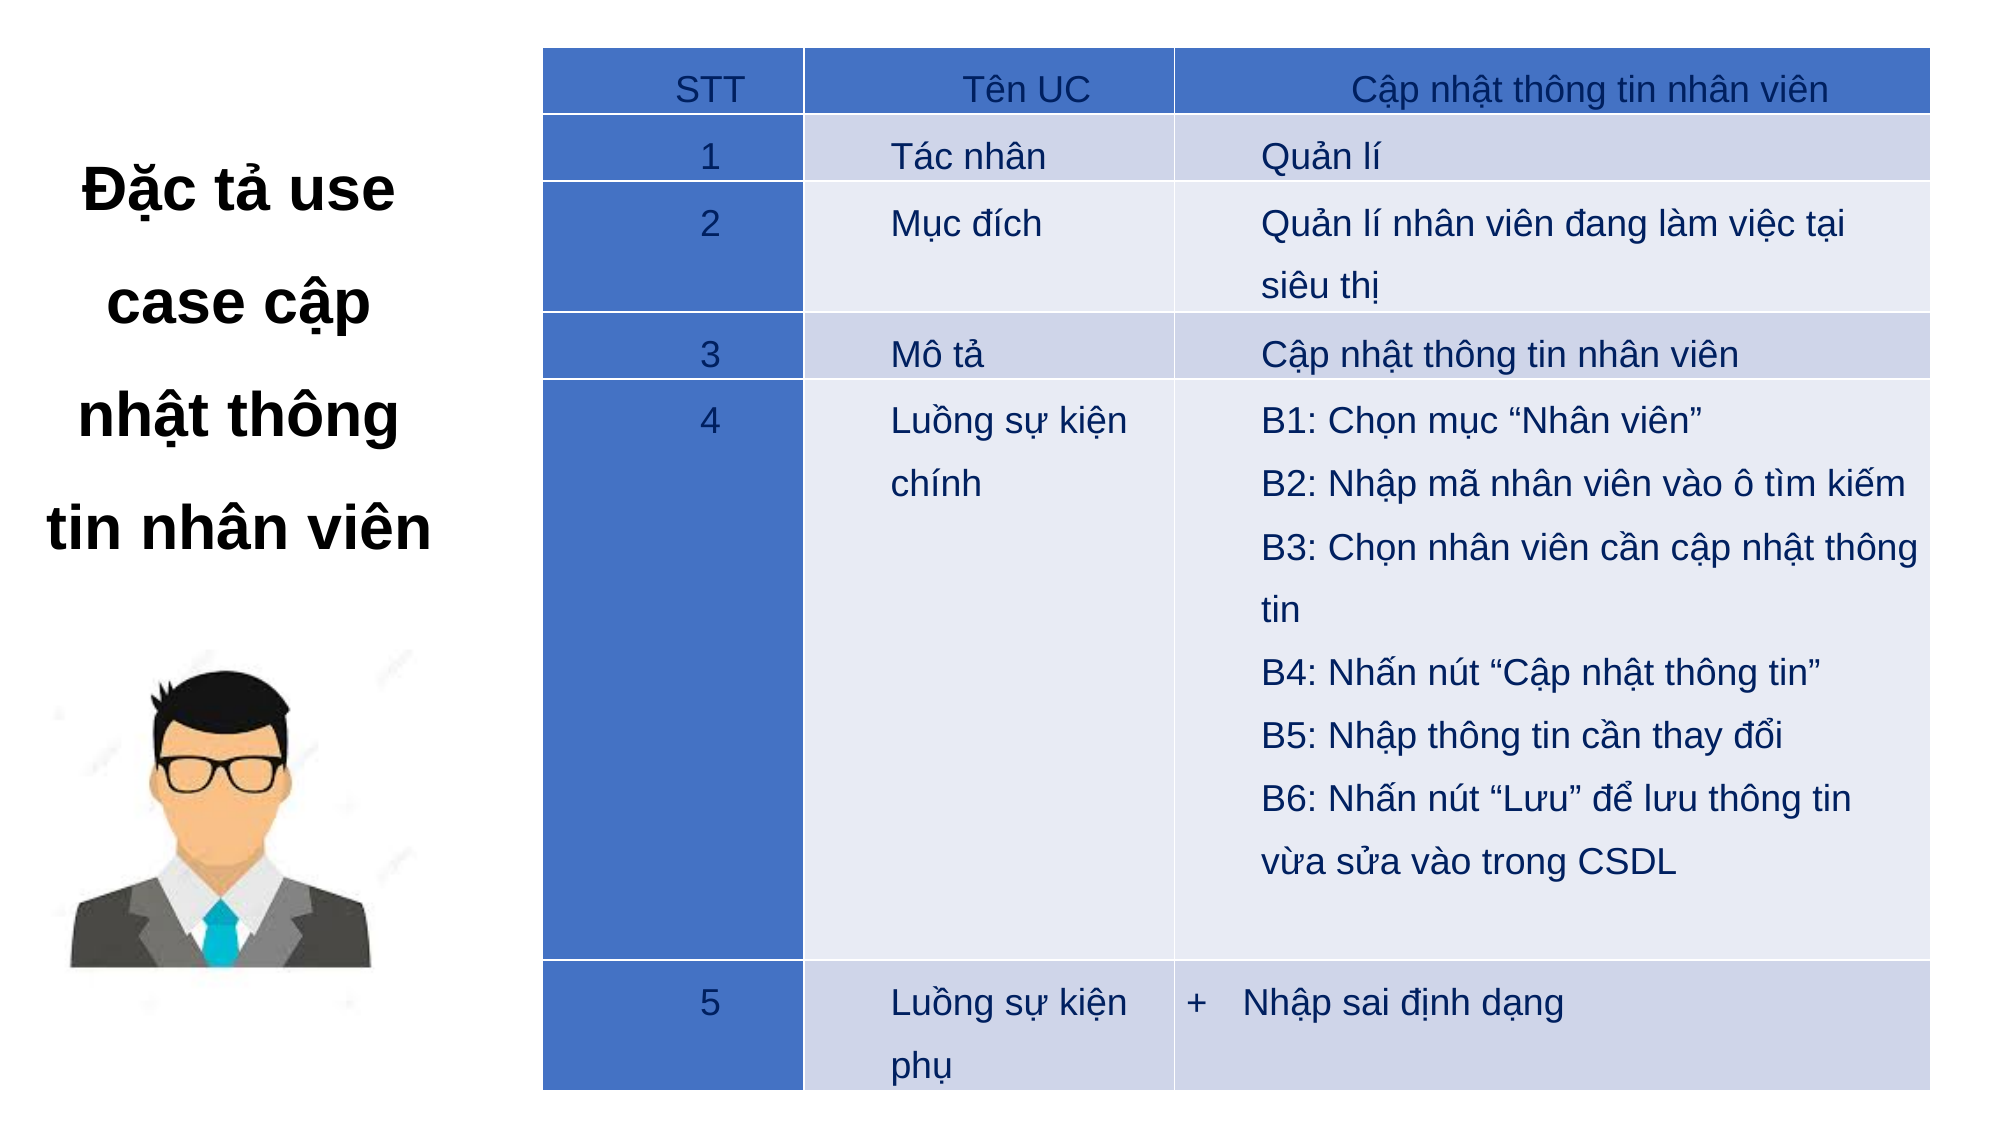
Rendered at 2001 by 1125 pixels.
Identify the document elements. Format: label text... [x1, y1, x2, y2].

table_cell Nhập sai định dạng [1175, 961, 1930, 1090]
title Đặc tả use case cập nhật thông tin nhân viên [23, 65, 456, 683]
table_cell Quản lí nhân viên đang làm việc tại siêu thị [1175, 182, 1930, 311]
table_cell Mô tả [805, 313, 1174, 378]
table_cell Luồng sự kiện chính [805, 380, 1174, 959]
table_header STT [543, 48, 803, 113]
table_header Tên UC [805, 48, 1174, 113]
table_cell Mục đích [805, 182, 1174, 311]
table_cell 3 [543, 313, 803, 378]
table_cell 2 [543, 182, 803, 311]
table_cell Luồng sự kiện phụ [805, 961, 1174, 1090]
picture [23, 622, 419, 1017]
table_cell Tác nhân [805, 115, 1174, 180]
table_cell 4 [543, 380, 803, 959]
table_cell Cập nhật thông tin nhân viên [1175, 313, 1930, 378]
table_header Cập nhật thông tin nhân viên [1175, 48, 1930, 113]
table_cell 1 [543, 115, 803, 180]
table_cell 5 [543, 961, 803, 1090]
table_cell Quản lí [1175, 115, 1930, 180]
table_cell B1: Chọn mục “Nhân viên” B2: Nhập mã nhân viên vào ô tìm kiếm B3: Chọn nhân viên cần cập nhật thông tin B4: Nhấn nút “Cập nhật thông tin” B5: Nhập thông tin cần thay đổi B6: Nhấn nút “Lưu” để lưu thông tin vừa sửa vào trong CSDL [1175, 380, 1930, 959]
